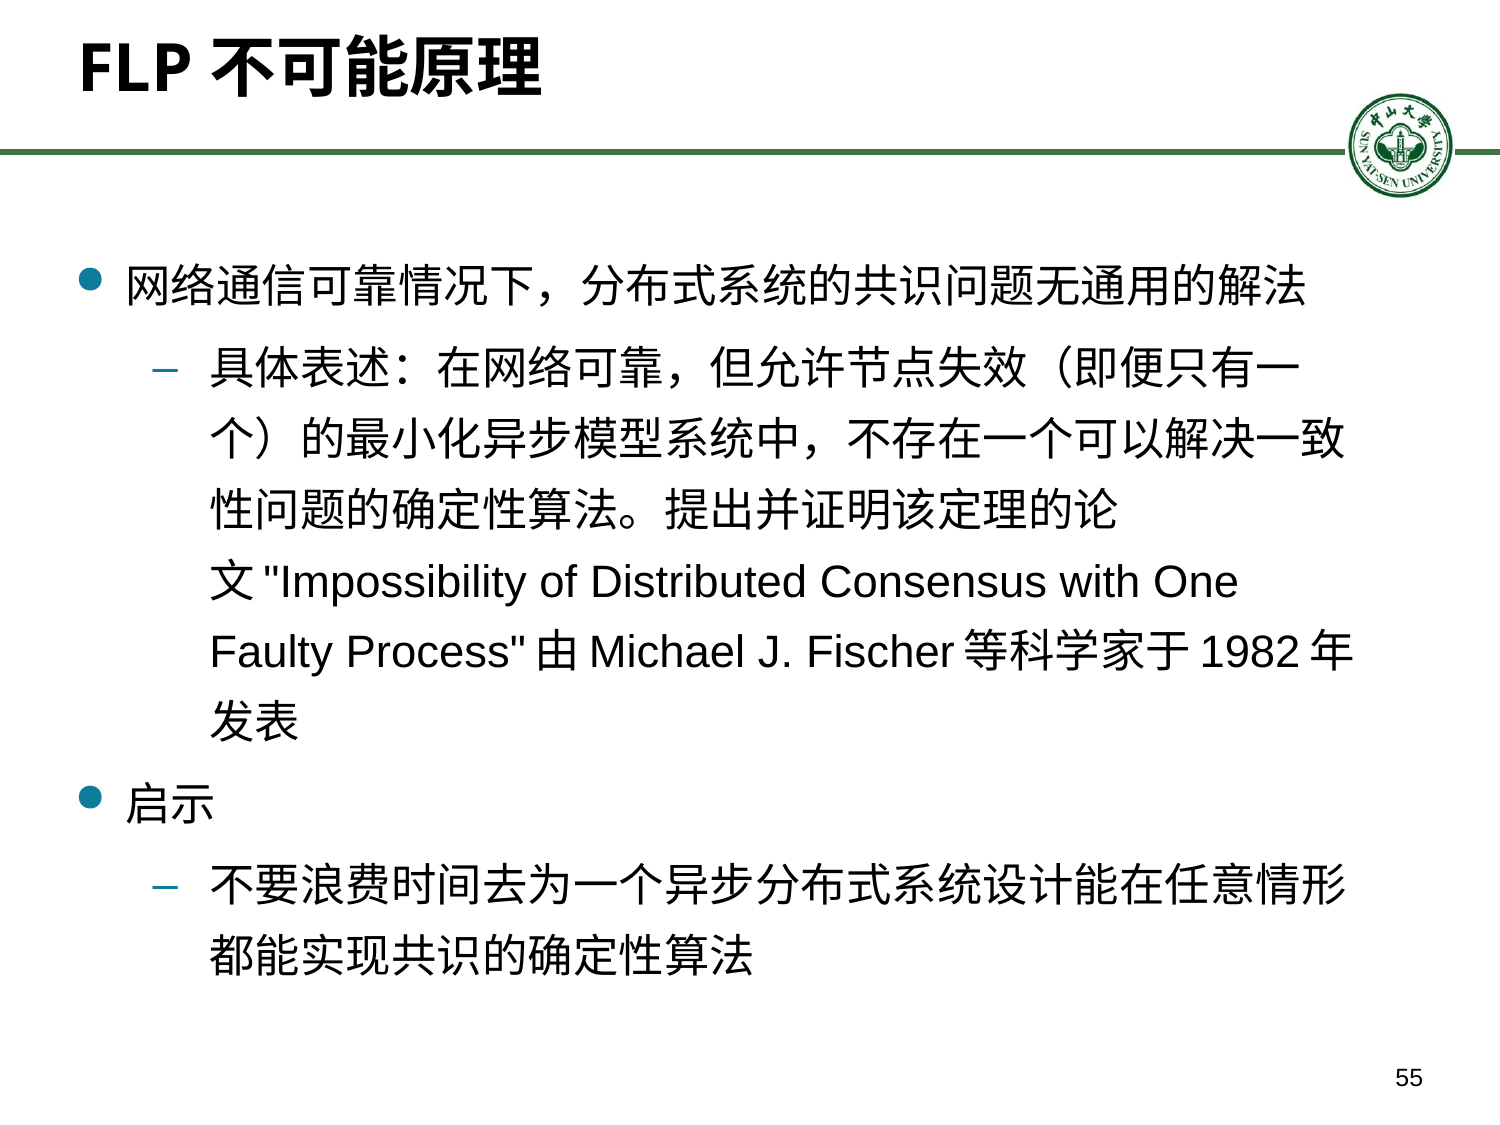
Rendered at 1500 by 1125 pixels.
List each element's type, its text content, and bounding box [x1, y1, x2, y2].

title FLP不可能原理 [62, 24, 1421, 113]
picture [1345, 90, 1455, 200]
list 网络通信可靠情况下，分布式系统的共识问题无通用的解法 具体表述：在网络可靠，但允许节点失效（即便只有一个）的最小化异步模型系统中，不存在一个可以解决一致性问题的确定性算法。提出并证明该定理的论文"Impossibility of Distributed Consensus with One Faulty Process"由Michael J. Fischer等科学家于1982年发表 启示 不要浪费时间去为一个异步分布式系统设计能在任意情形都能实现共识的确定性算法 [62, 234, 1377, 997]
